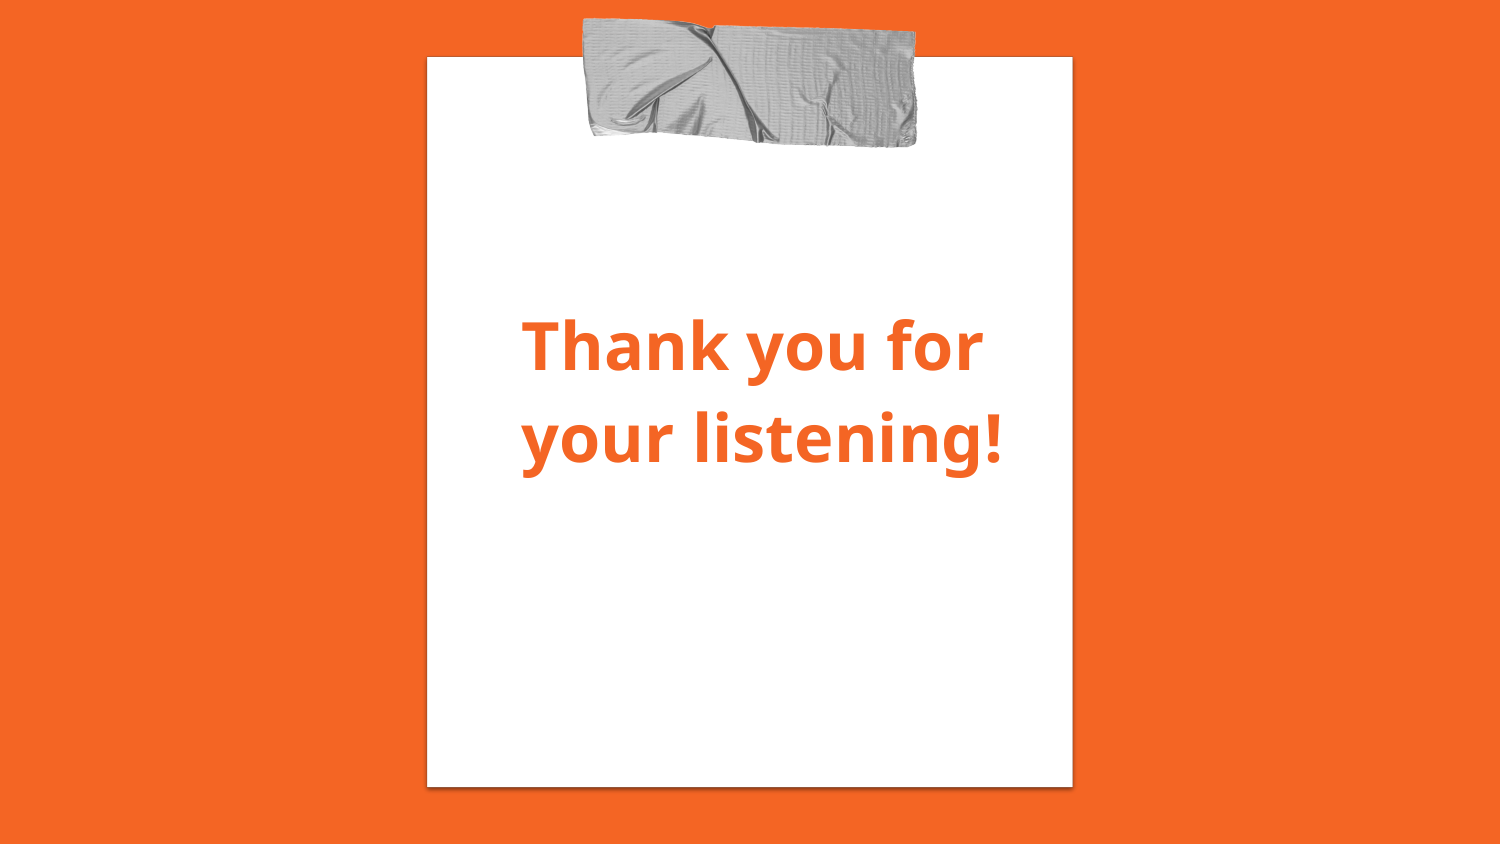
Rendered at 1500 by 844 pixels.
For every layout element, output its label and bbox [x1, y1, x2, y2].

picture [400, 16, 1100, 818]
